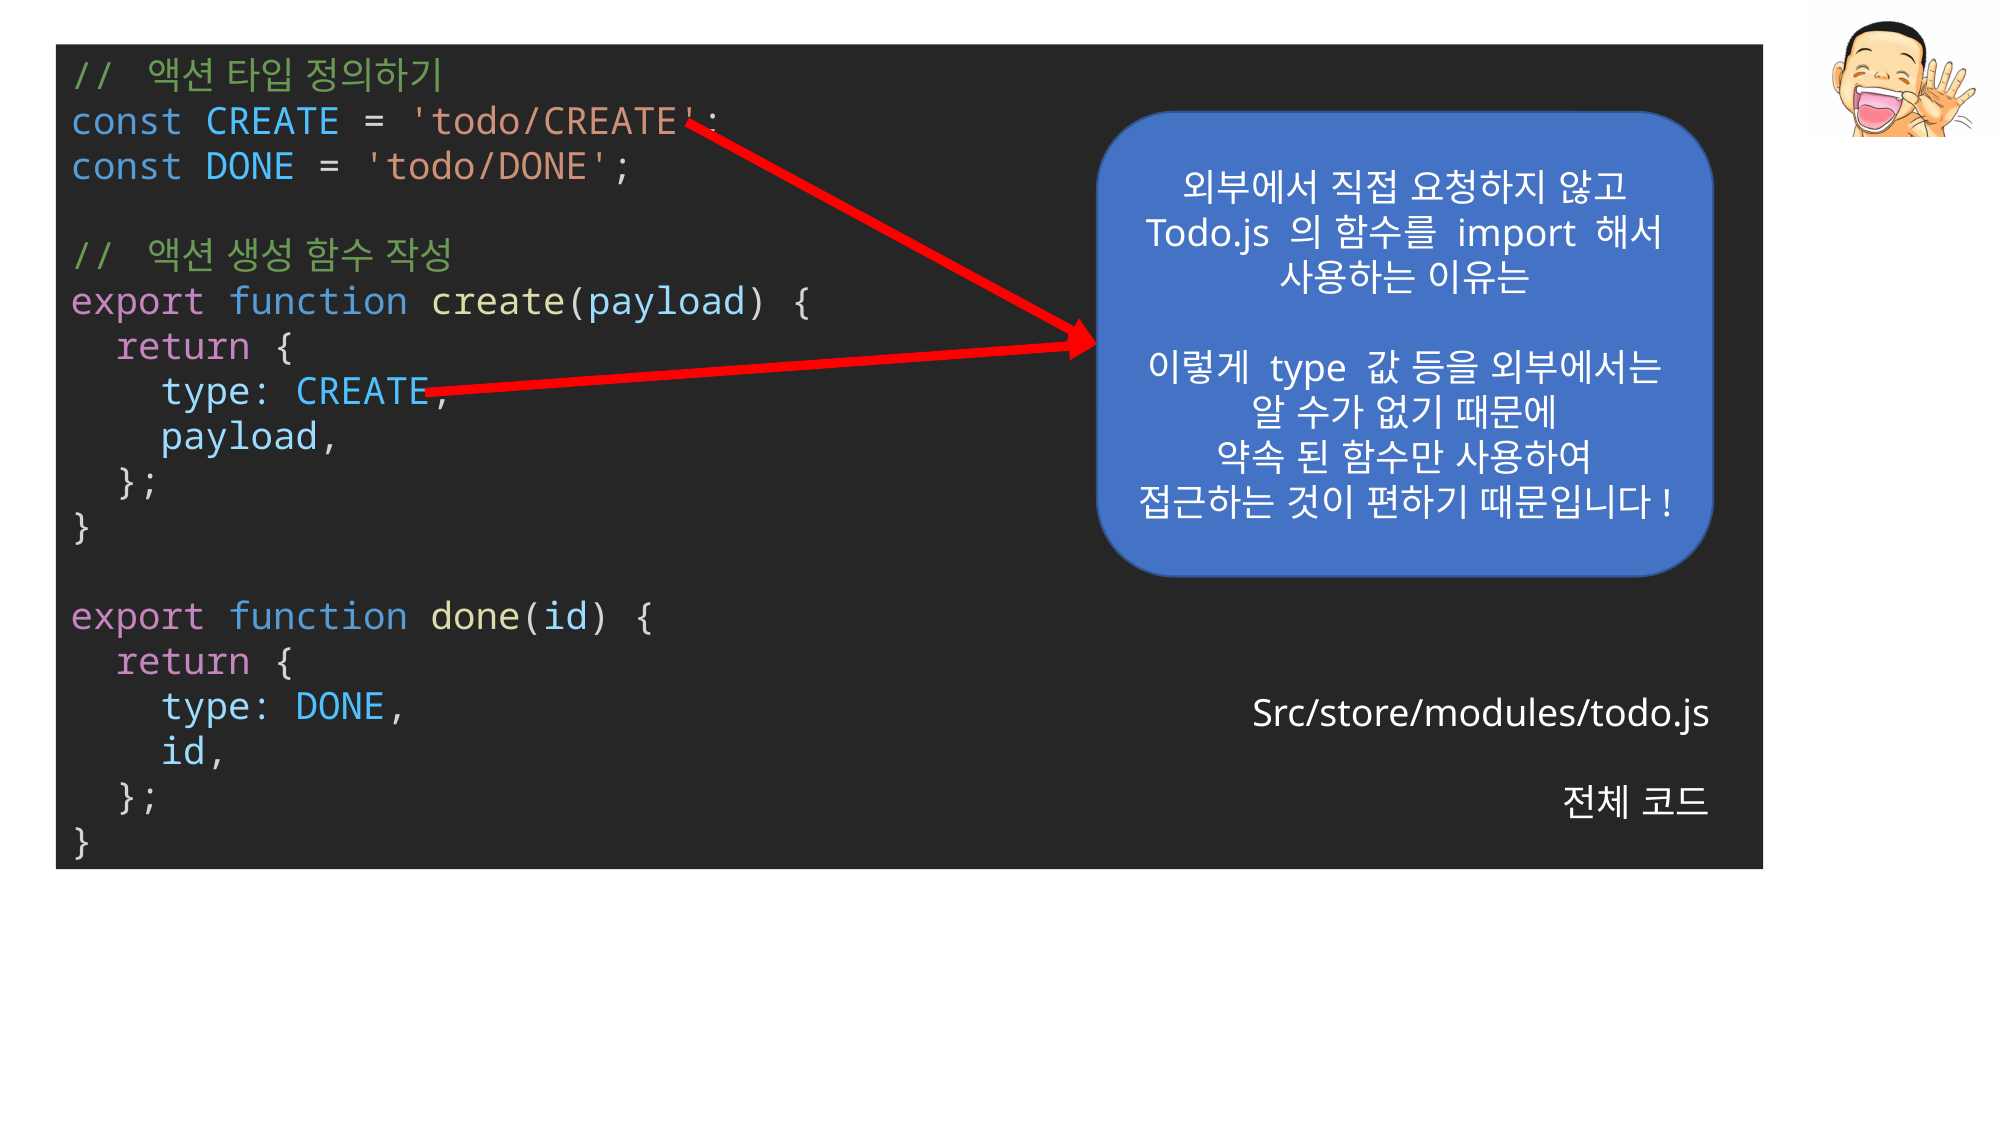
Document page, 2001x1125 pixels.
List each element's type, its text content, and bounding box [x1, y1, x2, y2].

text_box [686, 121, 1097, 344]
text_box // 액션 타입 정의하기 const CREATE = 'todo/CREATE'; const DONE = 'todo/DONE'; // 액션 생성 함수 작성 export function create(payload) { return { type: CREATE, payload, }; } export function done(id) { return { type: DONE, id, }; } [55, 44, 1764, 870]
picture [1808, 0, 2000, 137]
text_box 외부에서 직접 요청하지 않고 Todo.js 의 함수를 import 해서 사용하는 이유는 이렇게 type 값 등을 외부에서는 알 수가 없기 때문에 약속 된 함수만 사용하여 접근하는 것이 편하기 때문입니다! [1095, 110, 1715, 578]
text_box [424, 344, 1097, 393]
text_box Src/store/modules/todo.js 전체 코드 [1237, 681, 1726, 832]
